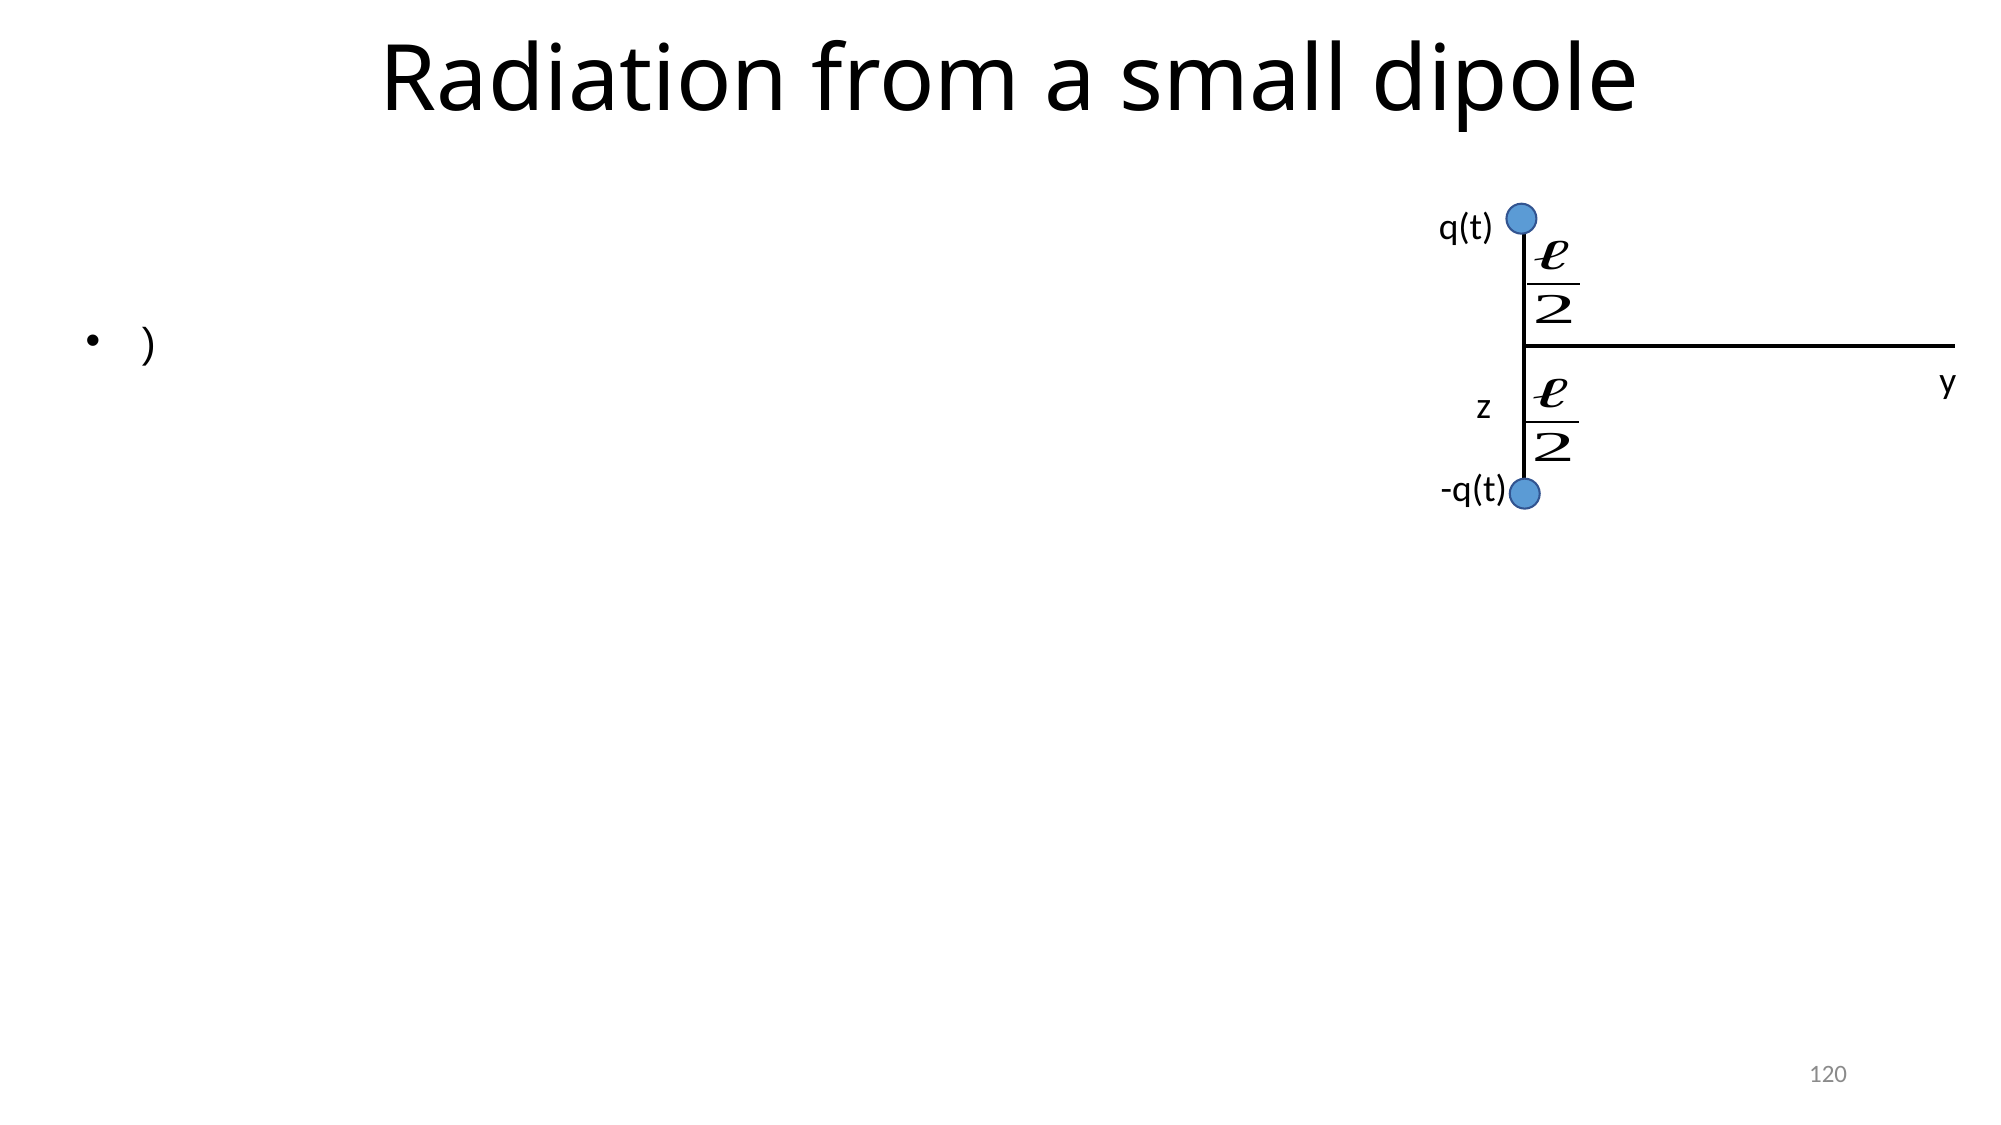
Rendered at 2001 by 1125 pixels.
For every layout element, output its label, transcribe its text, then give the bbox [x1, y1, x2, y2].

text_box y [1924, 348, 1972, 409]
text_box z [1461, 373, 1507, 434]
text_box -q(t) [1425, 456, 1522, 517]
title Radiation from a small dipole [45, 17, 1975, 144]
text_box q(t) [1423, 194, 1509, 254]
text_box [1522, 477, 1541, 510]
slide_number 120 [1412, 1042, 1863, 1103]
text_box [1509, 202, 1538, 235]
